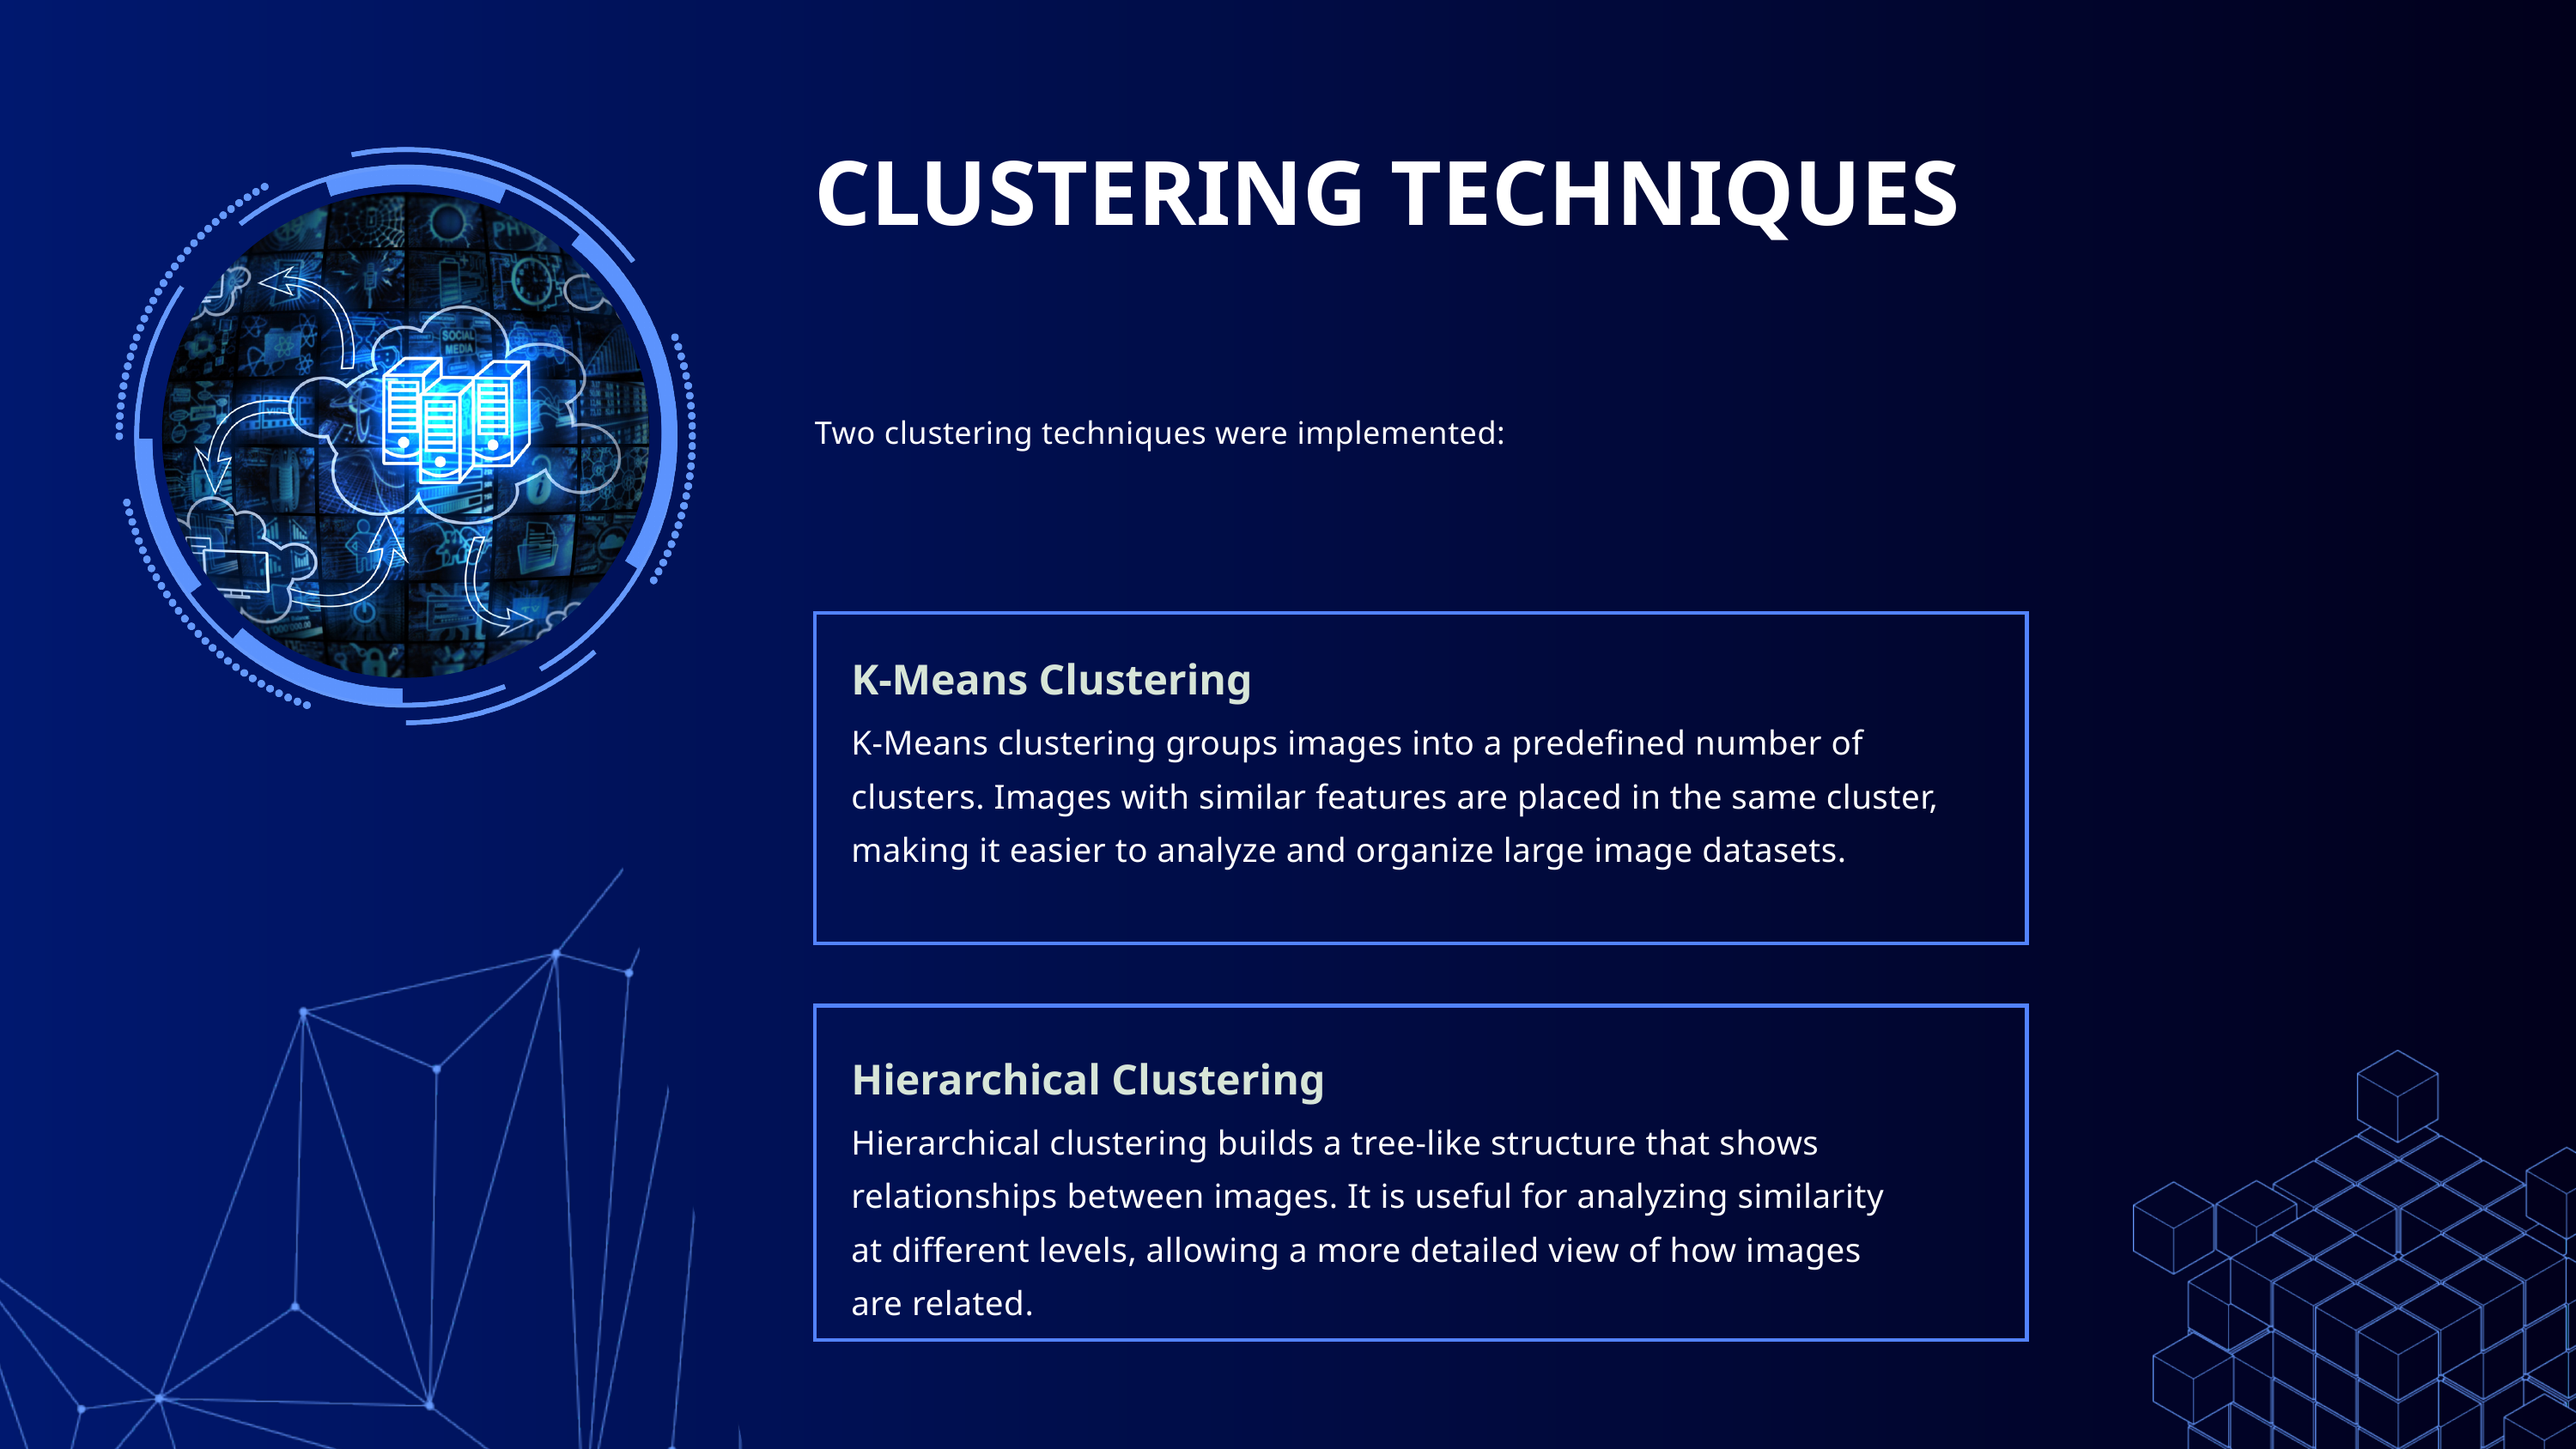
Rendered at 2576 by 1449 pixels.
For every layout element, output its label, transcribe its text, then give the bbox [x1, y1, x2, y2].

text_box [2133, 1050, 2576, 1449]
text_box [814, 612, 2027, 944]
text_box [0, 718, 744, 1449]
text_box [115, 144, 696, 725]
text_box Two clustering techniques were implemented: [814, 401, 2253, 451]
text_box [814, 1005, 2027, 1341]
text_box CLUSTERING TECHNIQUES [814, 135, 2253, 244]
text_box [161, 191, 650, 678]
